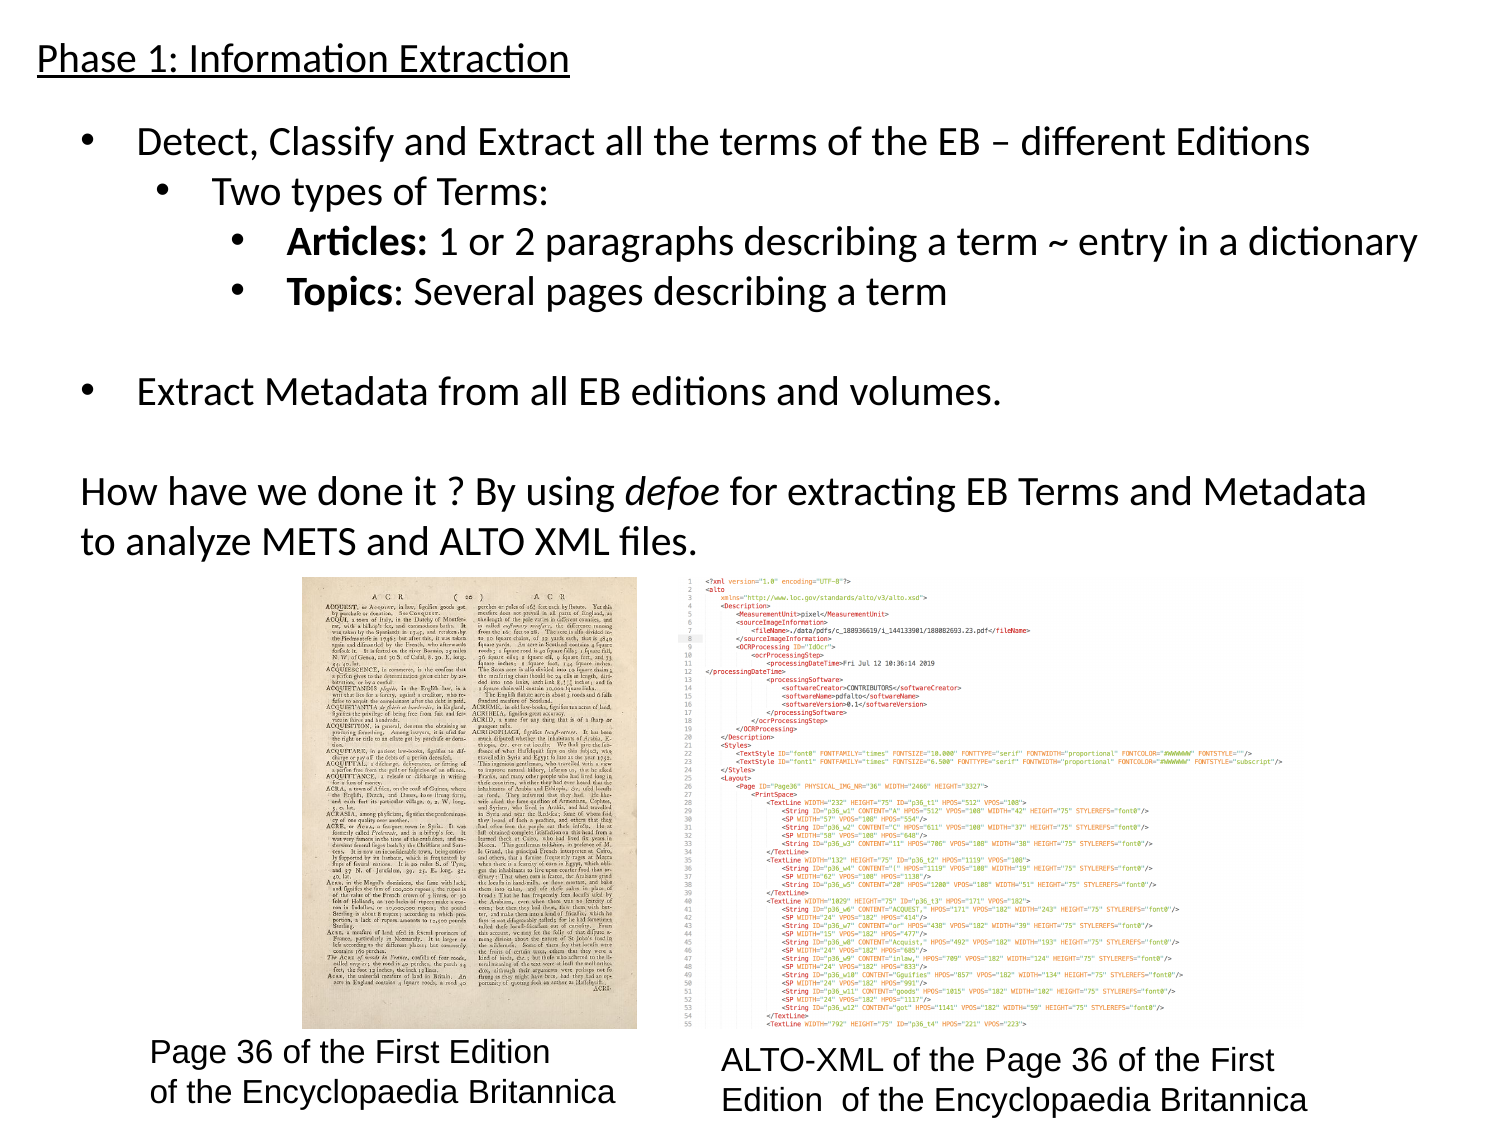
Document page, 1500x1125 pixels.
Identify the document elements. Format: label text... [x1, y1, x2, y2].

text_box Phase 1: Information Extraction [21, 23, 679, 189]
picture [678, 577, 1304, 1029]
text_box Page 36 of the First Edition of the Encyclopaedia Britannica [134, 1022, 660, 1118]
text_box Detect, Classify and Extract all the terms of the EB – different Editions Two types of Terms: Articles: 1 or 2 paragraphs describing a term ~ entry in a dictionary Topics: Several pages describing a term Extract Metadata from all EB editions and volumes. How have we done it ? By using defoe for extracting EB Terms and Metadata to analyze METS and ALTO XML files. [65, 106, 1435, 572]
picture [302, 577, 637, 1029]
text_box ALTO-XML of the Page 36 of the First Edition of the Encyclopaedia Britannica [706, 1030, 1332, 1125]
